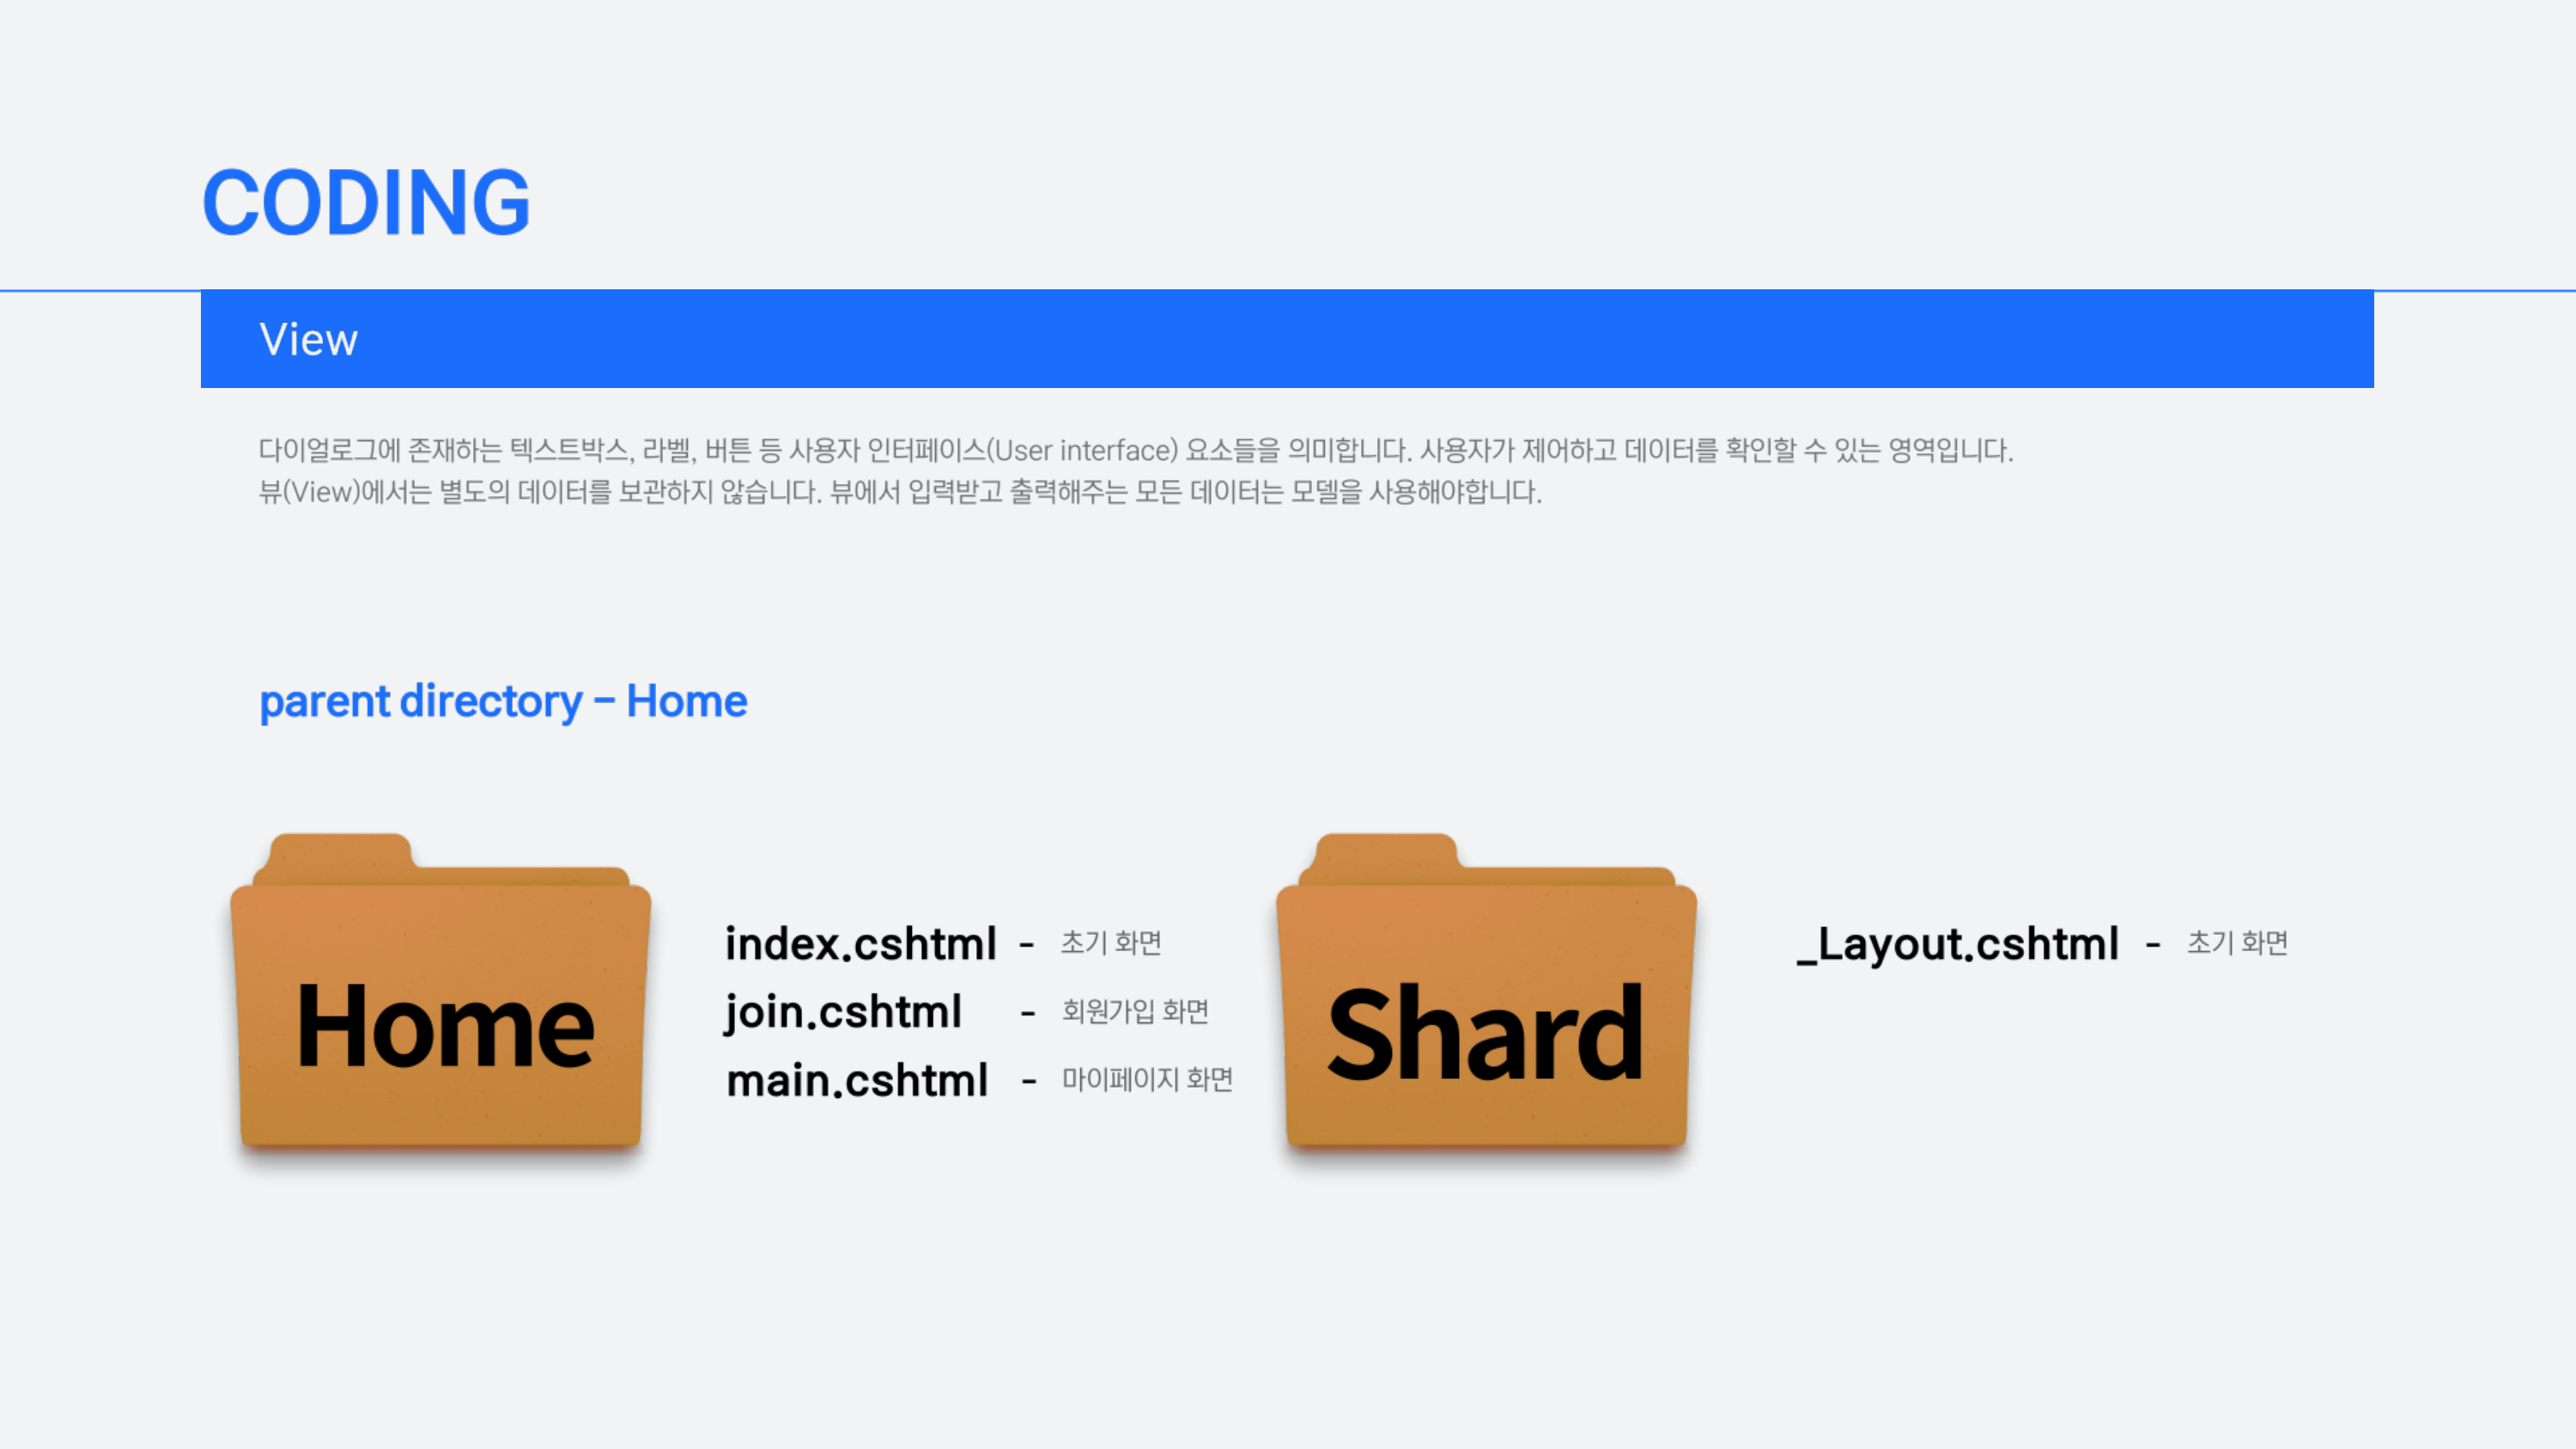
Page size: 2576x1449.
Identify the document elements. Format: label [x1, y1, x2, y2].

text_box [1274, 773, 1699, 1198]
text_box [201, 289, 2374, 388]
text_box [2379, 289, 2576, 293]
text_box [0, 289, 198, 293]
picture [254, 428, 2035, 527]
picture [16, 578, 2301, 1426]
text_box [228, 773, 653, 1198]
picture [252, 304, 380, 382]
picture [186, 132, 570, 288]
